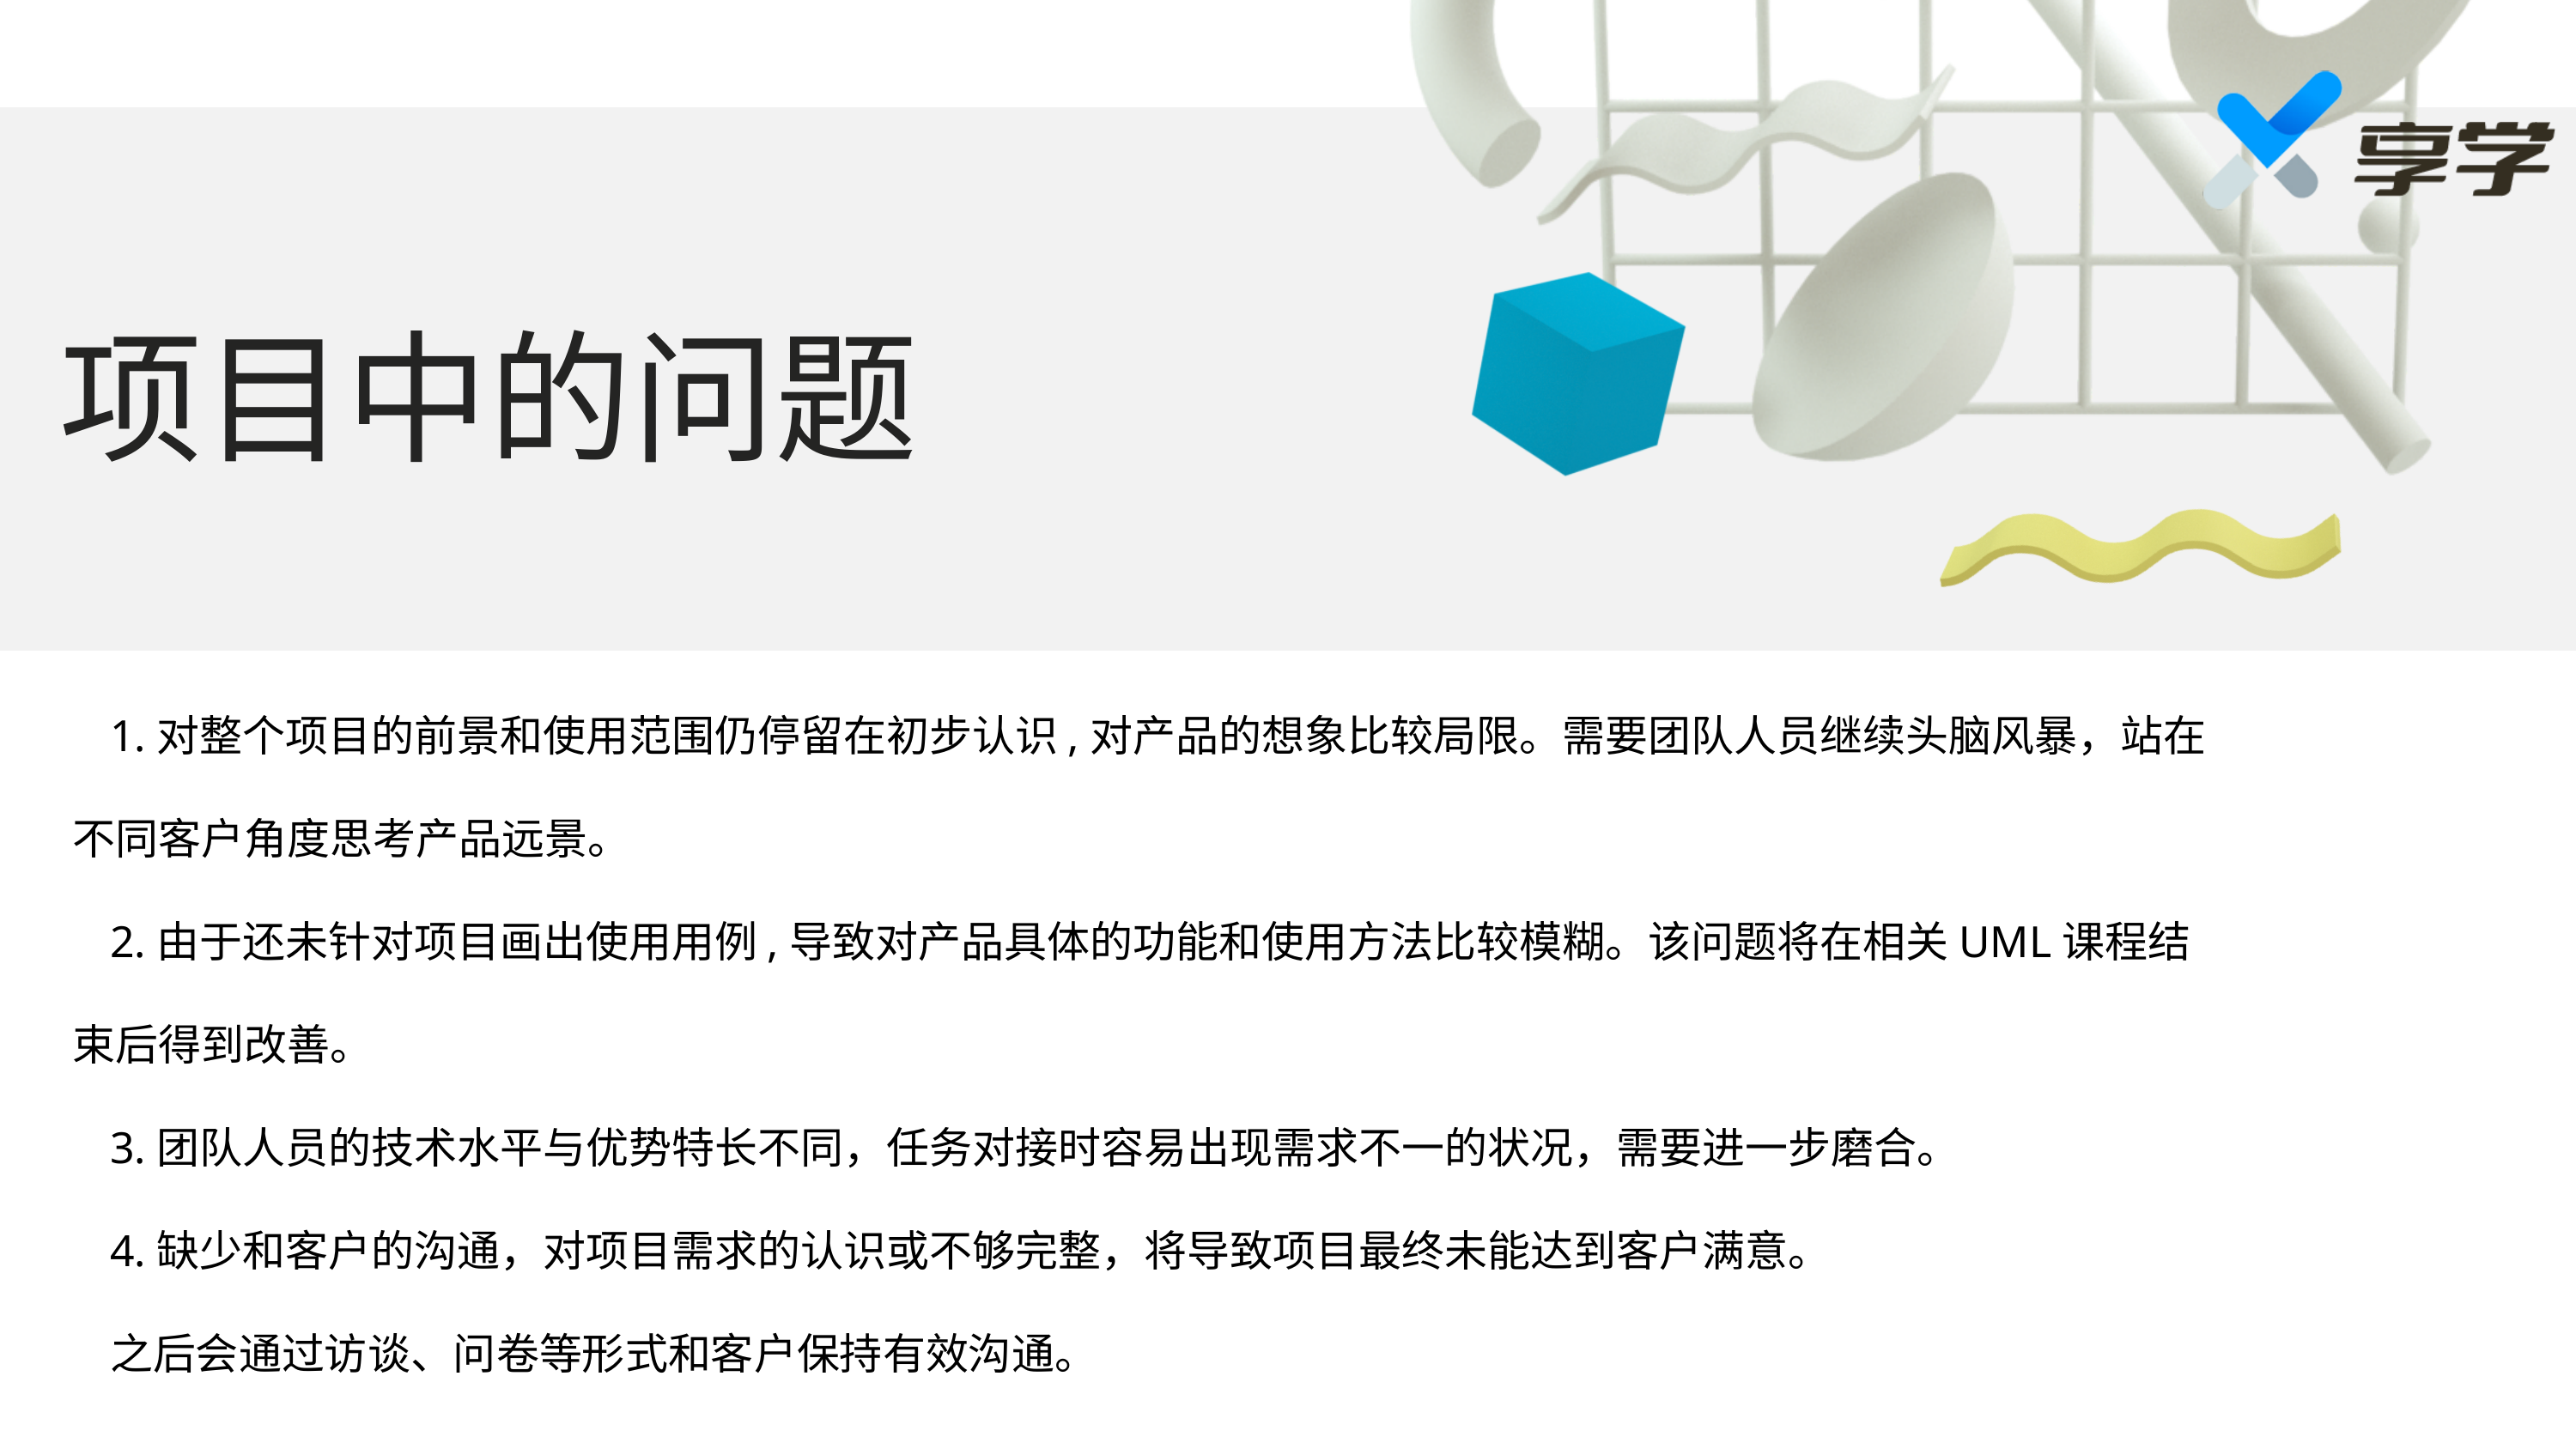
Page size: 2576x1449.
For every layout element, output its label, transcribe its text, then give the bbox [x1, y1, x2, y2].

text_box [1470, 271, 2354, 707]
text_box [0, 0, 2576, 652]
text_box 1.对整个项目的前景和使用范围仍停留在初步认识,对产品的想象比较局限。需要团队人员继续头脑风暴，站在不同客户角度思考产品远景。 2.由于还未针对项目画出使用用例,导致对产品具体的功能和使用方法比较模糊。该问题将在相关UML课程结束后得到改善。 3.团队人员的技术水平与优势特长不同，任务对接时容易出现需求不一的状况，需要进一步磨合。 4.缺少和客户的沟通，对项目需求的认识或不够完整，将导致项目最终未能达到客户满意。 之后会通过访谈、问卷等形式和客户保持有效沟通。 [59, 660, 2231, 1385]
picture [2162, 24, 2576, 265]
